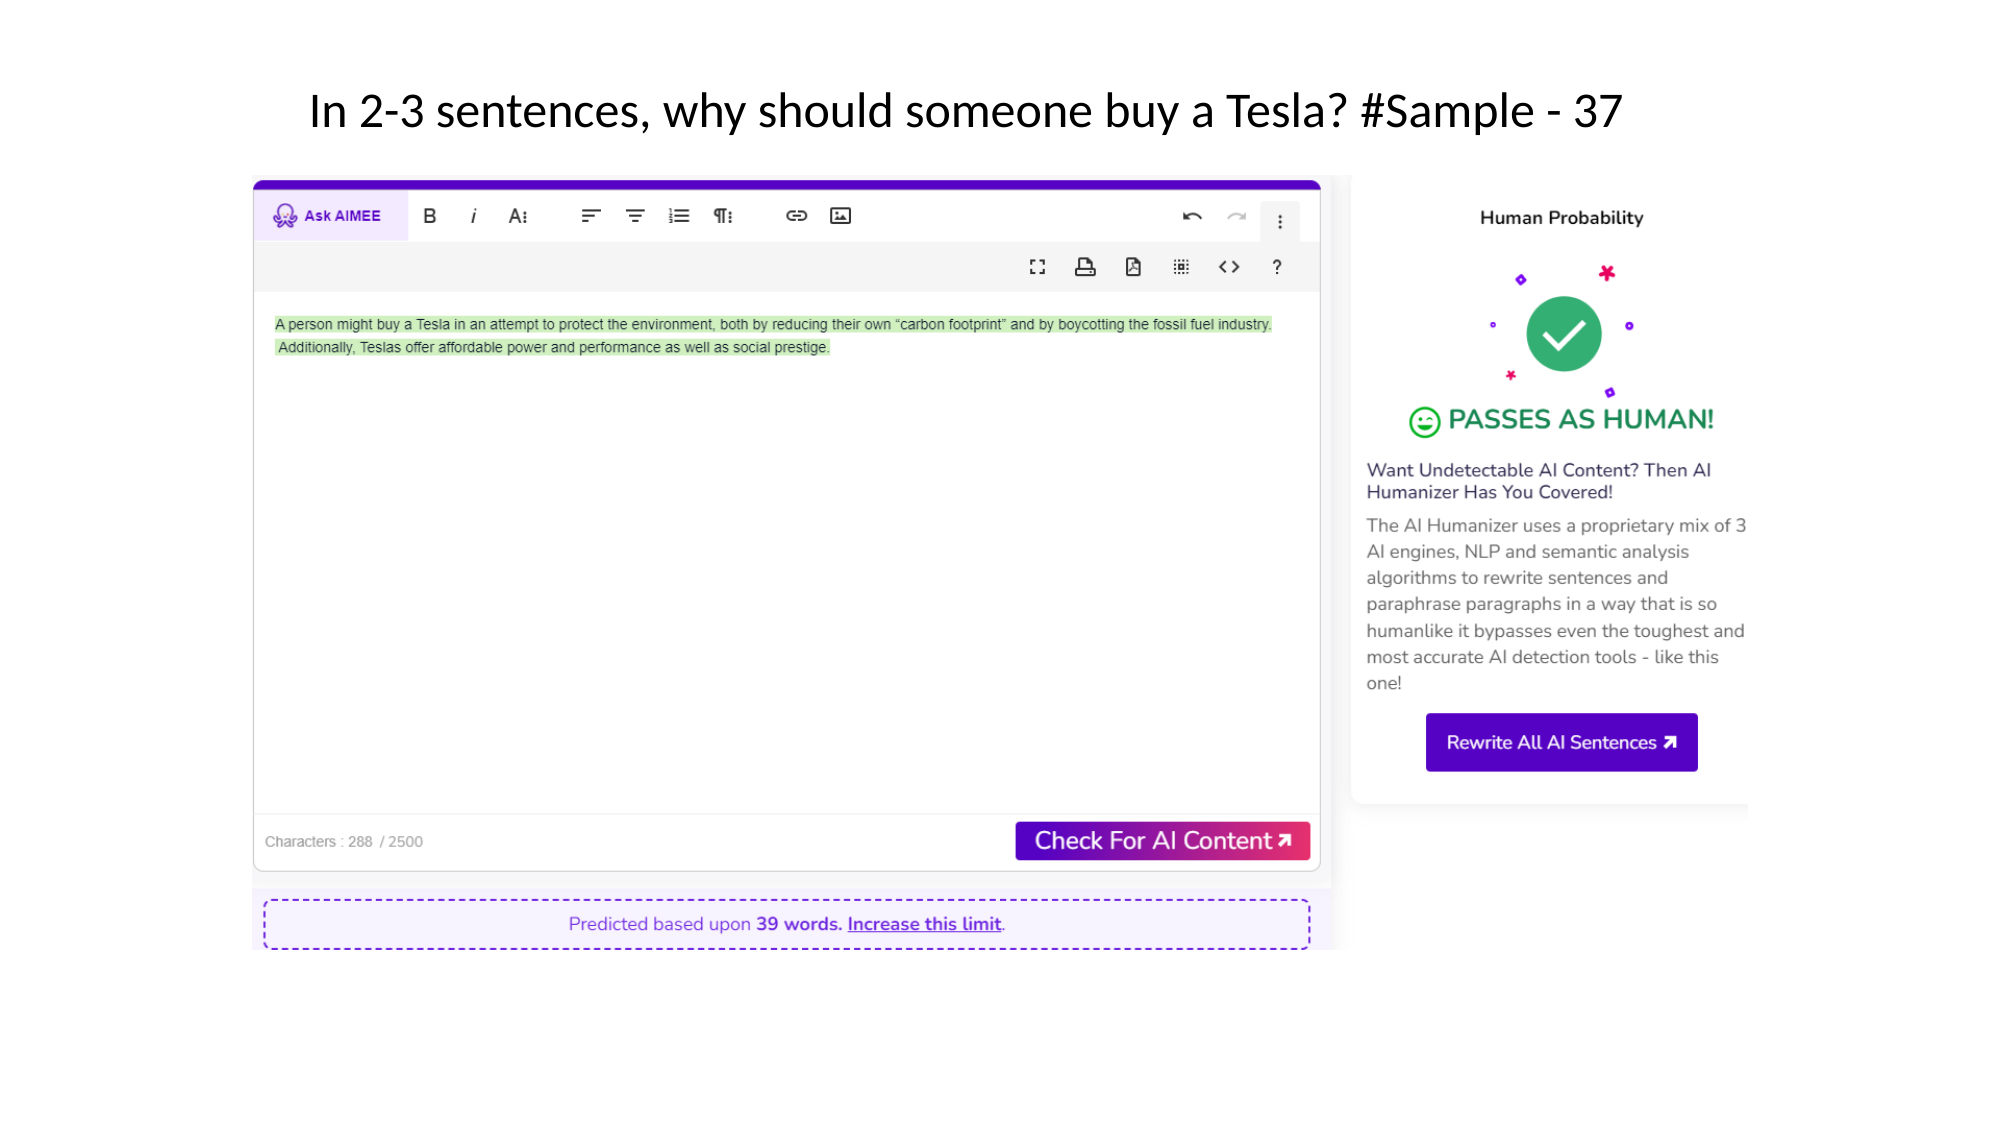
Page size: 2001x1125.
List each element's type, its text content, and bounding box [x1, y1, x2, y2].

subtitle In 2-3 sentences, why should someone buy a Tesla? #Sample - 37 [216, 76, 1717, 172]
picture [252, 175, 1748, 950]
